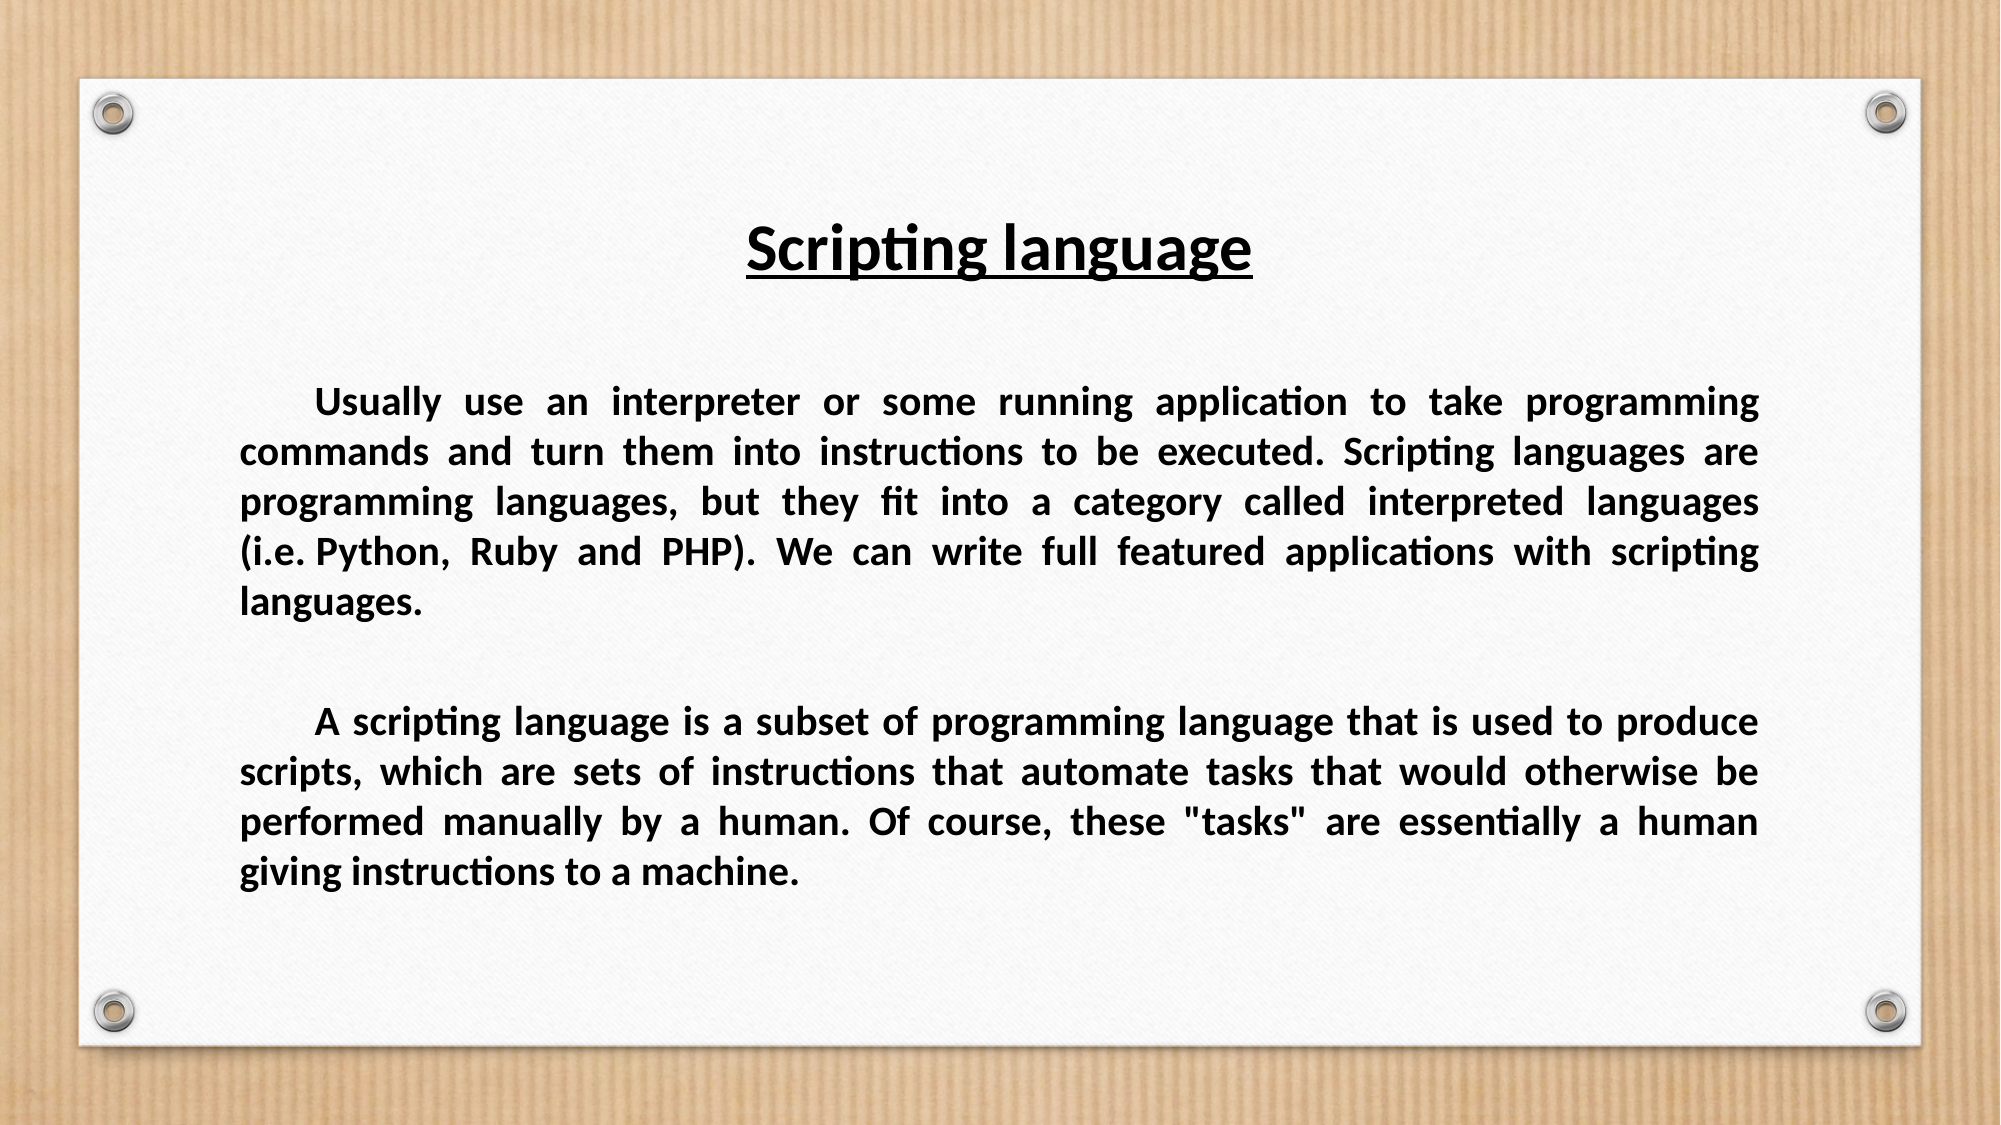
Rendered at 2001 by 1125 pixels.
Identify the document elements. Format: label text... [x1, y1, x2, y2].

picture [0, 0, 2001, 1125]
text_box Scripting language Usually use an interpreter or some running application to take programming commands and turn them into instructions to be executed. Scripting languages are programming languages, but they fit into a category called interpreted languages (i.e. Python, Ruby and PHP). We can write full featured applications with scripting languages. A scripting language is a subset of programming language that is used to produce scripts, which are sets of instructions that automate tasks that would otherwise be performed manually by a human. Of course, these "tasks" are essentially a human giving instructions to a machine. [224, 196, 1775, 972]
